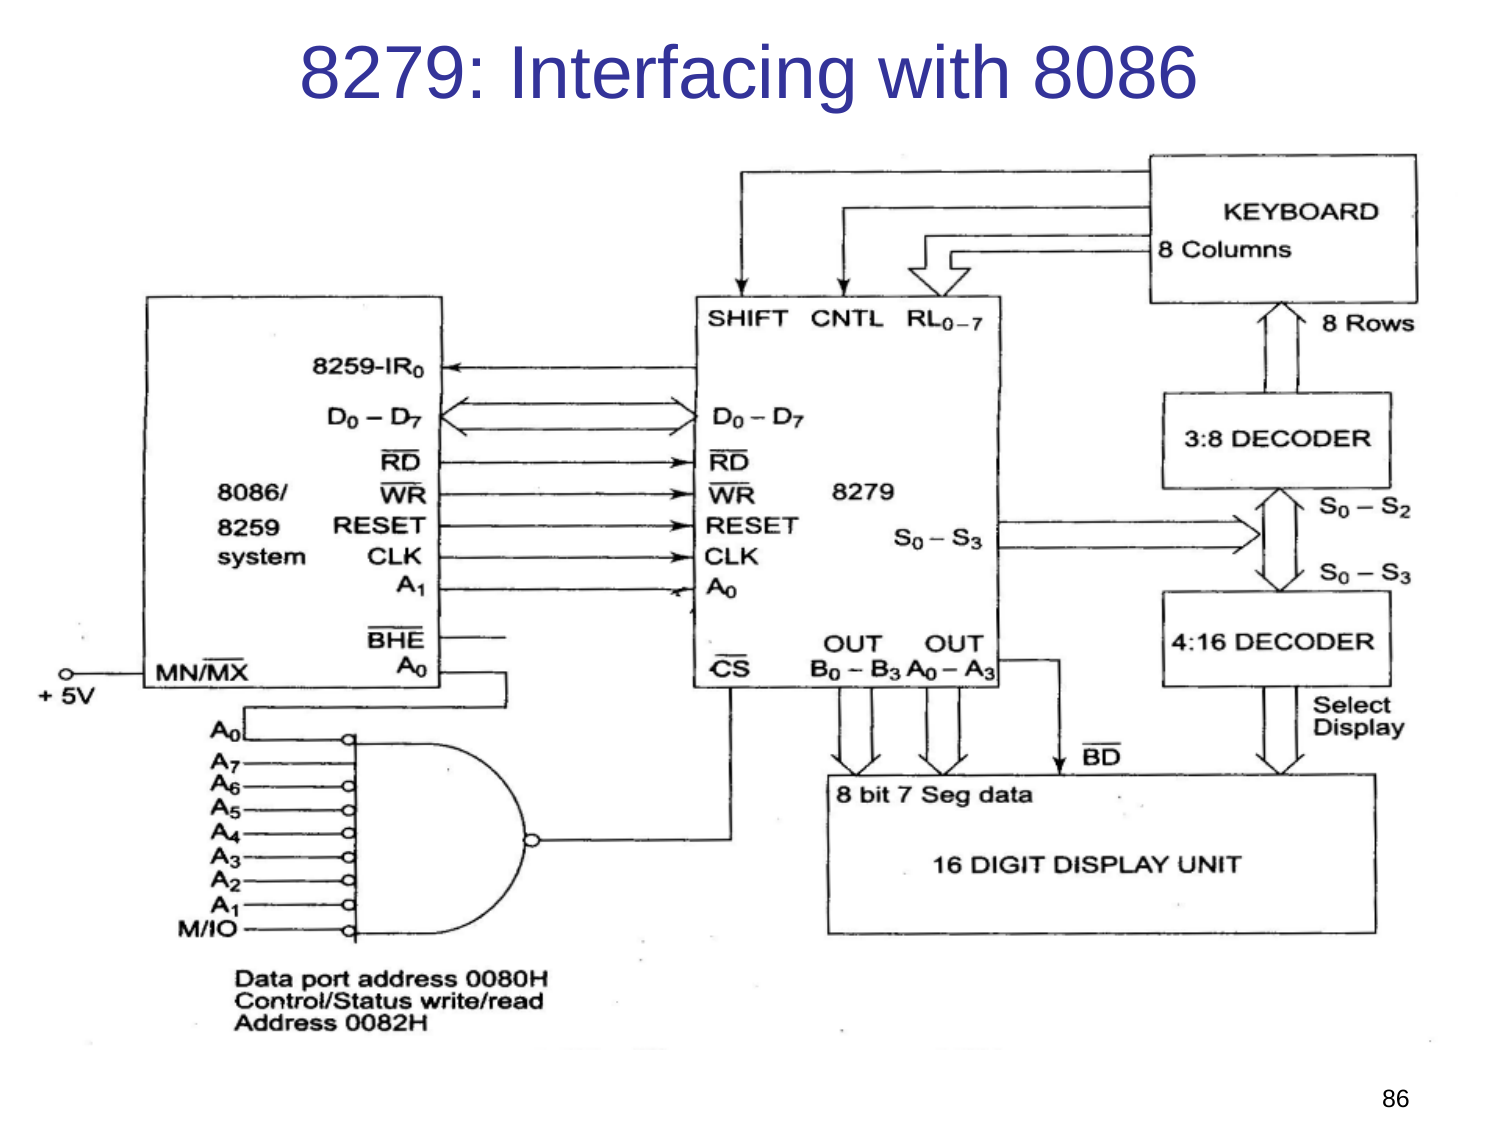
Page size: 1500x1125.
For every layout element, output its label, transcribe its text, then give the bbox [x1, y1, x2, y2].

title 8279: Interfacing with 8086 [24, 12, 1476, 126]
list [24, 137, 1476, 1051]
slide_number 86 [1074, 1074, 1426, 1103]
